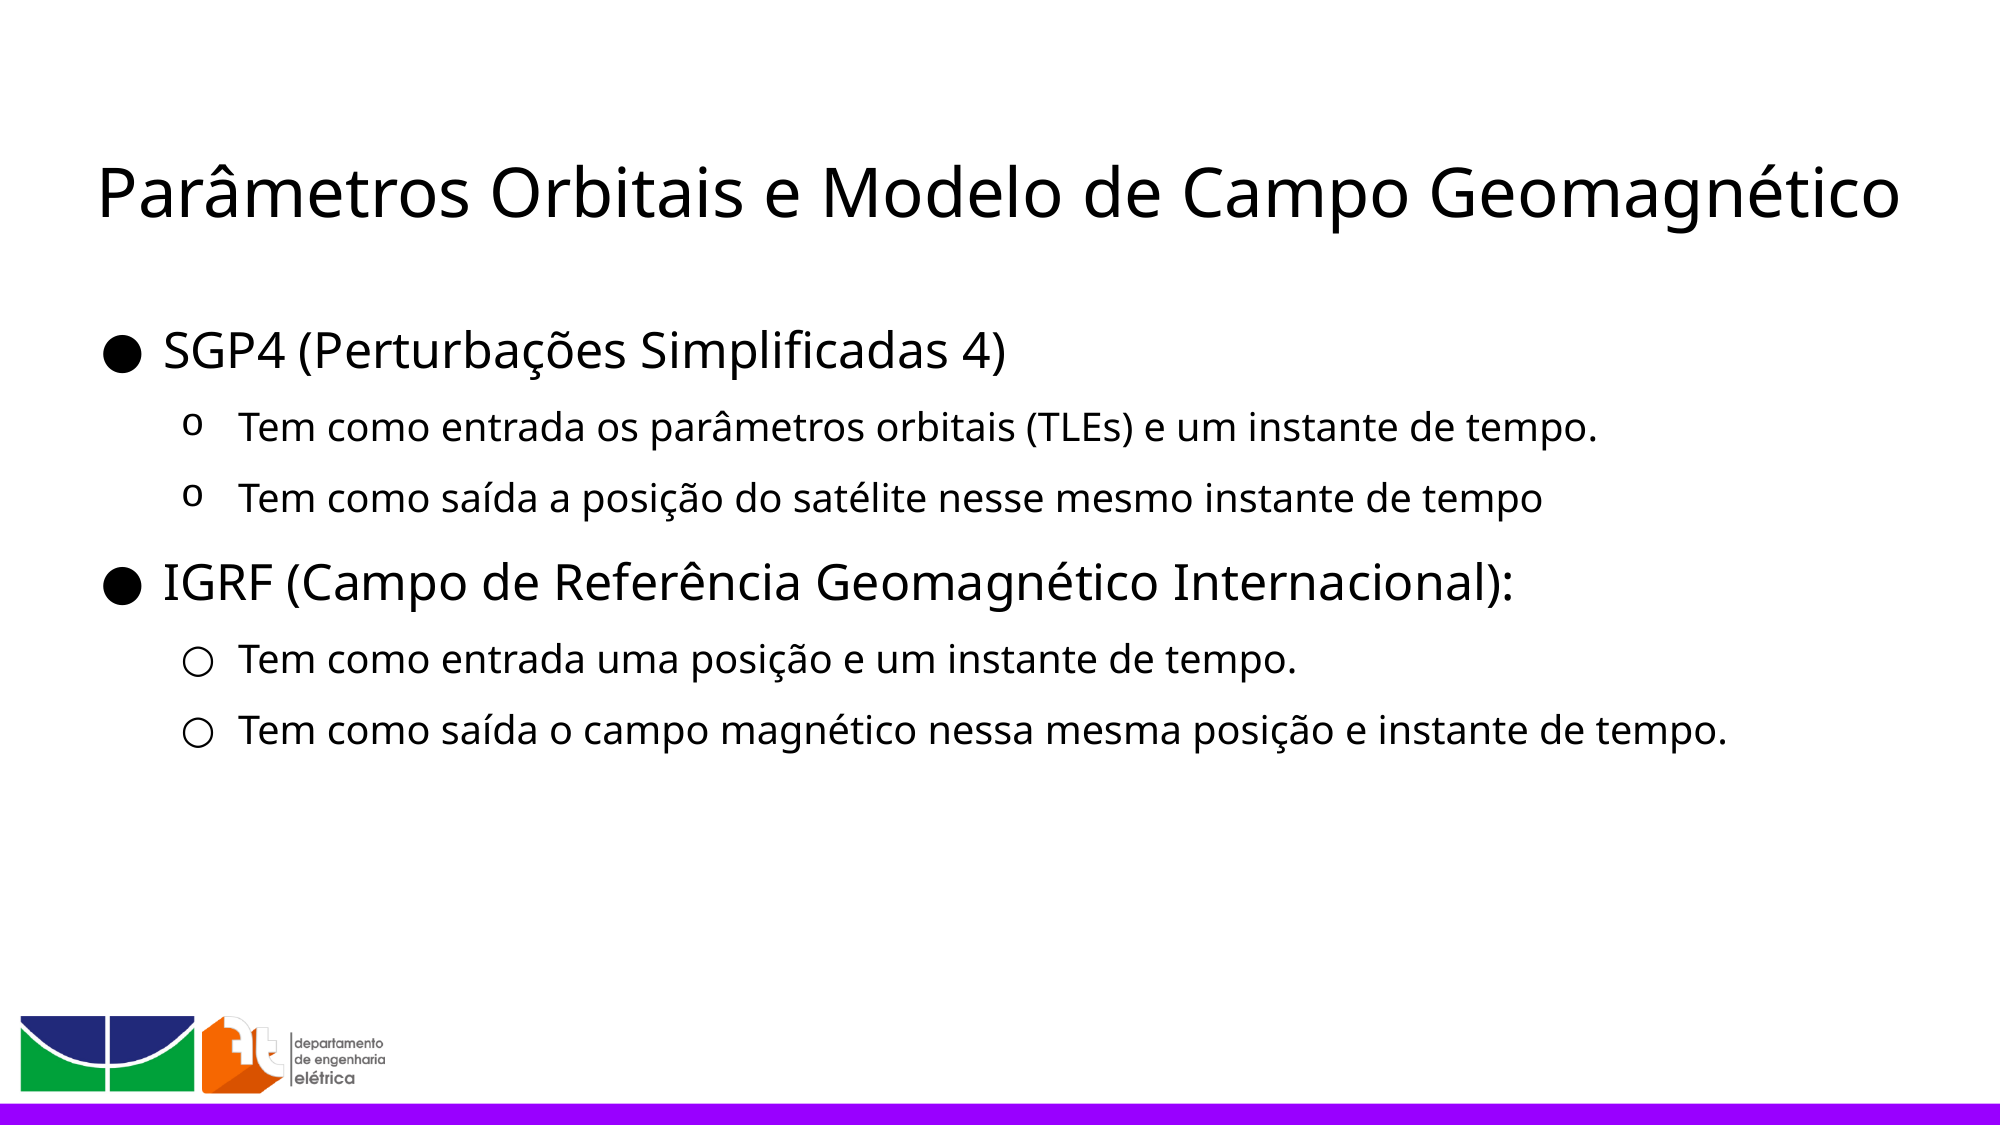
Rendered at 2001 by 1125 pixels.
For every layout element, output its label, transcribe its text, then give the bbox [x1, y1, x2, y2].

list SGP4 (Perturbações Simplificadas 4) Tem como entrada os parâmetros orbitais (TLEs) e um instante de tempo. Tem como saída a posição do satélite nesse mesmo instante de tempo IGRF (Campo de Referência Geomagnético Internacional): Tem como entrada uma posição e um instante de tempo. Tem como saída o campo magnético nessa mesma posição e instante de tempo. [68, 267, 1932, 1002]
title Parâmetros Orbitais e Modelo de Campo Geomagnético [68, 69, 1932, 251]
picture [9, 1001, 391, 1097]
